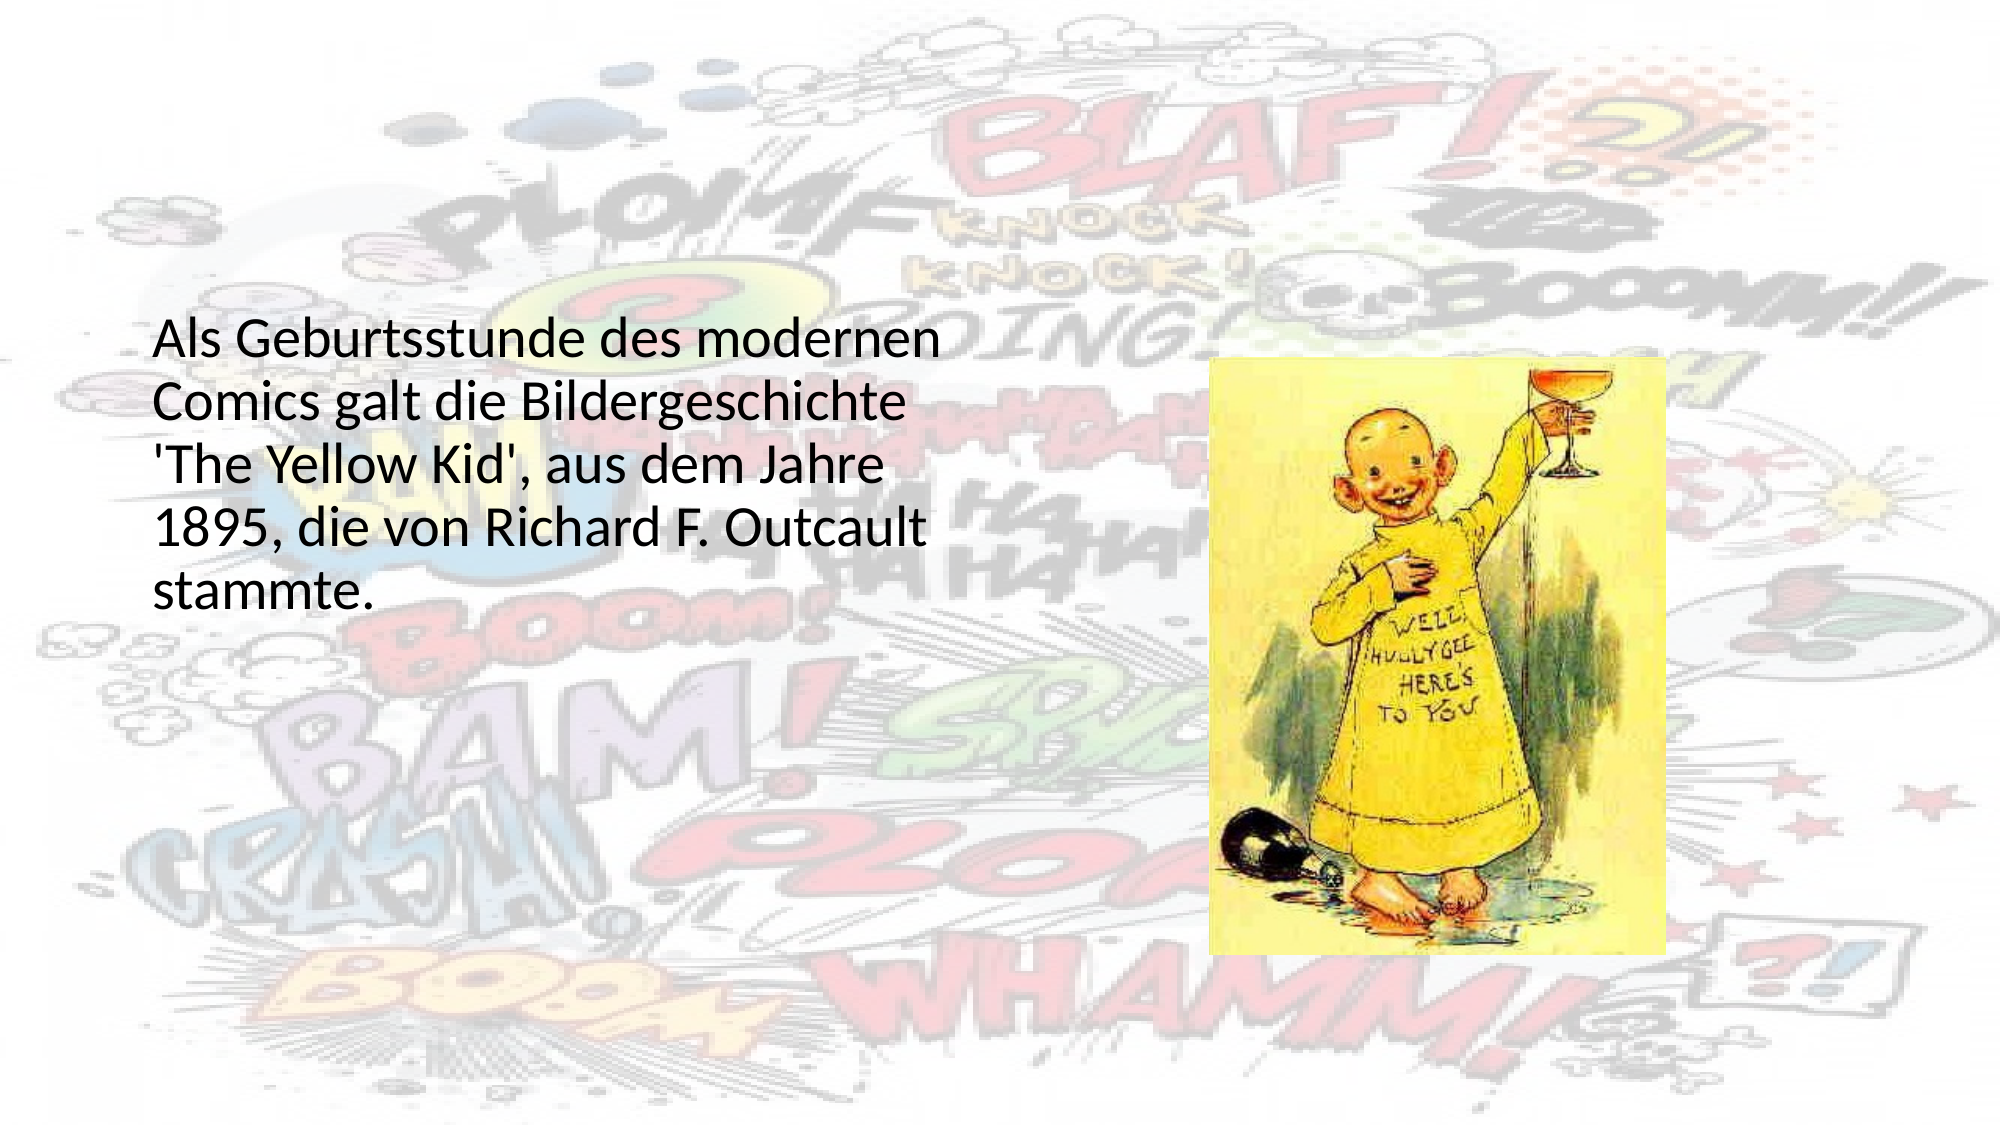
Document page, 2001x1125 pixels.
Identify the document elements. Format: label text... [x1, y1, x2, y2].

list Als Geburtsstunde des modernen Comics galt die Bildergeschichte 'The Yellow Kid', aus dem Jahre 1895, die von Richard F. Outcault stammte. [137, 299, 988, 1014]
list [1209, 357, 1666, 955]
